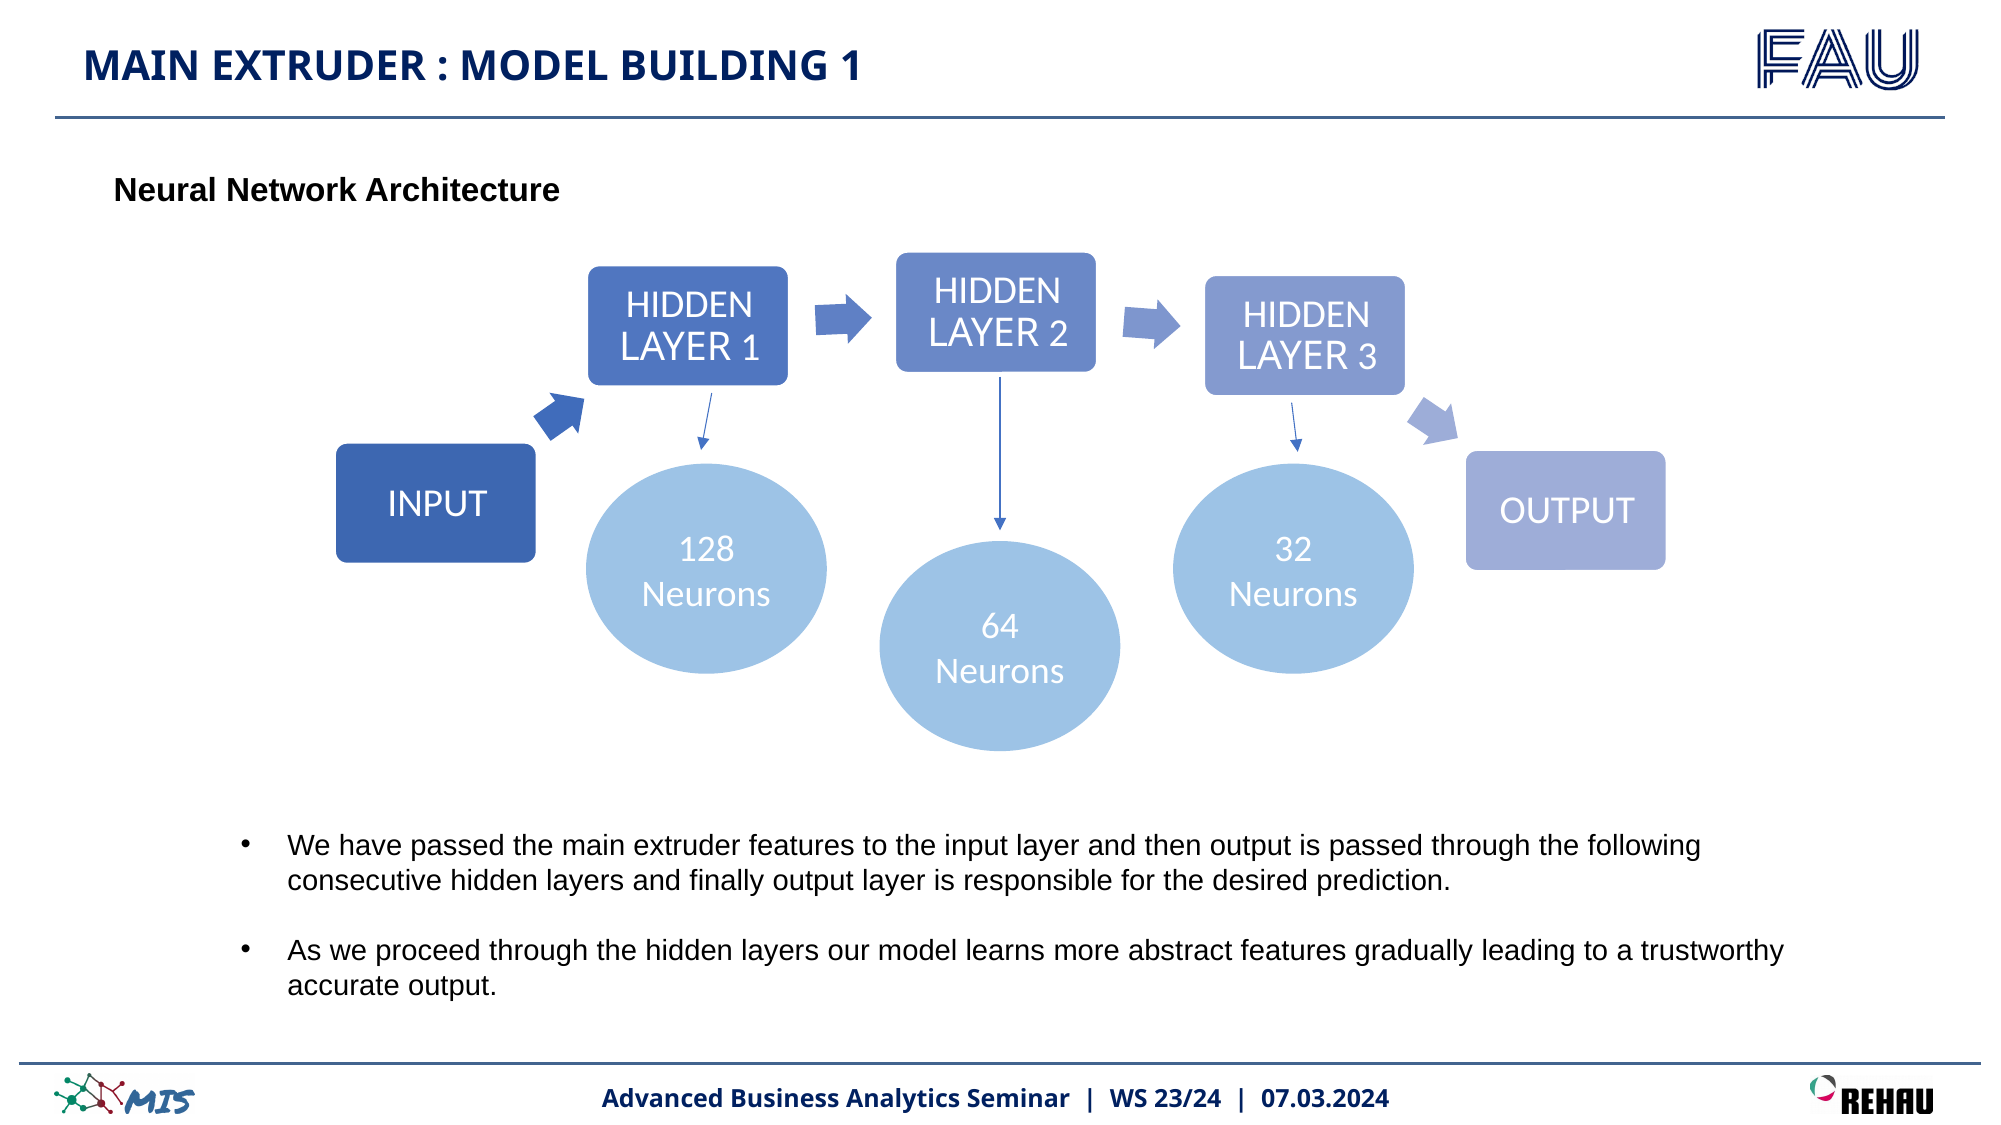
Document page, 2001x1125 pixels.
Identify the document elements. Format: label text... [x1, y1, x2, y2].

text_box MAIN EXTRUDER : MODEL BUILDING 1 [67, 36, 896, 107]
picture [1810, 1075, 1933, 1114]
text_box We have passed the main extruder features to the input layer and then output is passed through the following consecutive hidden layers and finally output layer is responsible for the desired prediction. As we proceed through the hidden layers our model learns more abstract features gradually leading to a trustworthy accurate output. [225, 819, 1858, 1009]
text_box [1291, 402, 1298, 452]
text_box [701, 392, 712, 450]
text_box 32 Neurons [1173, 571, 1414, 674]
text_box Advanced Business Analytics Seminar | WS 23/24 | 07.03.2024 [587, 1075, 1436, 1120]
text_box Neural Network Architecture [98, 160, 1946, 216]
text_box 128 Neurons [586, 571, 827, 674]
picture [1744, 10, 1933, 105]
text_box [333, 251, 1667, 571]
text_box 64 Neurons [879, 571, 1121, 752]
picture [54, 1073, 195, 1114]
